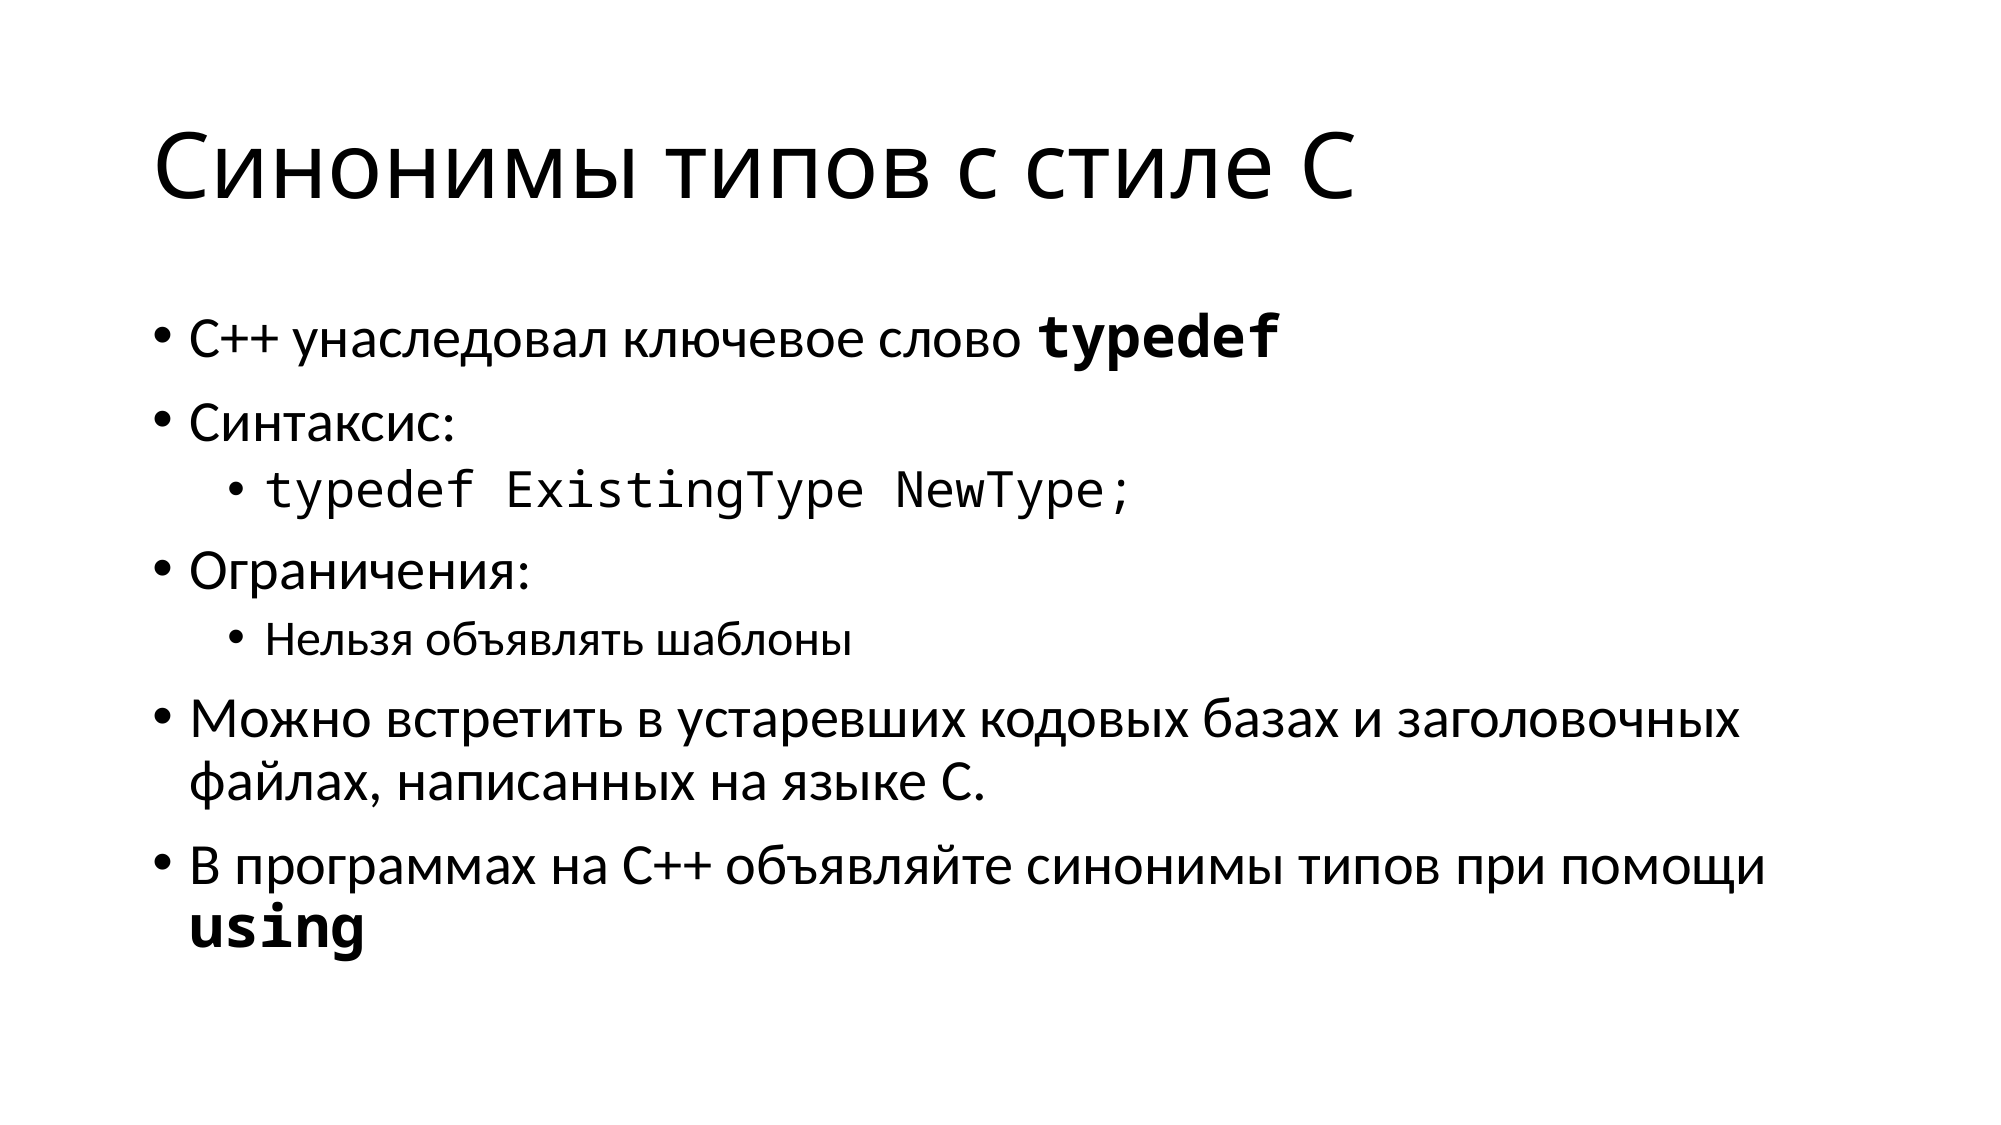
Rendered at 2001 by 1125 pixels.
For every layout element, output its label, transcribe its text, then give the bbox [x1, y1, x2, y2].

title Синонимы типов с стиле C [137, 59, 1863, 278]
list C++ унаследовал ключевое слово typedef Синтаксис: typedef ExistingType NewType; Ограничения: Нельзя объявлять шаблоны Можно встретить в устаревших кодовых базах и заголовочных файлах, написанных на языке C. В программах на C++ объявляйте синонимы типов при помощи using [137, 299, 1863, 1014]
